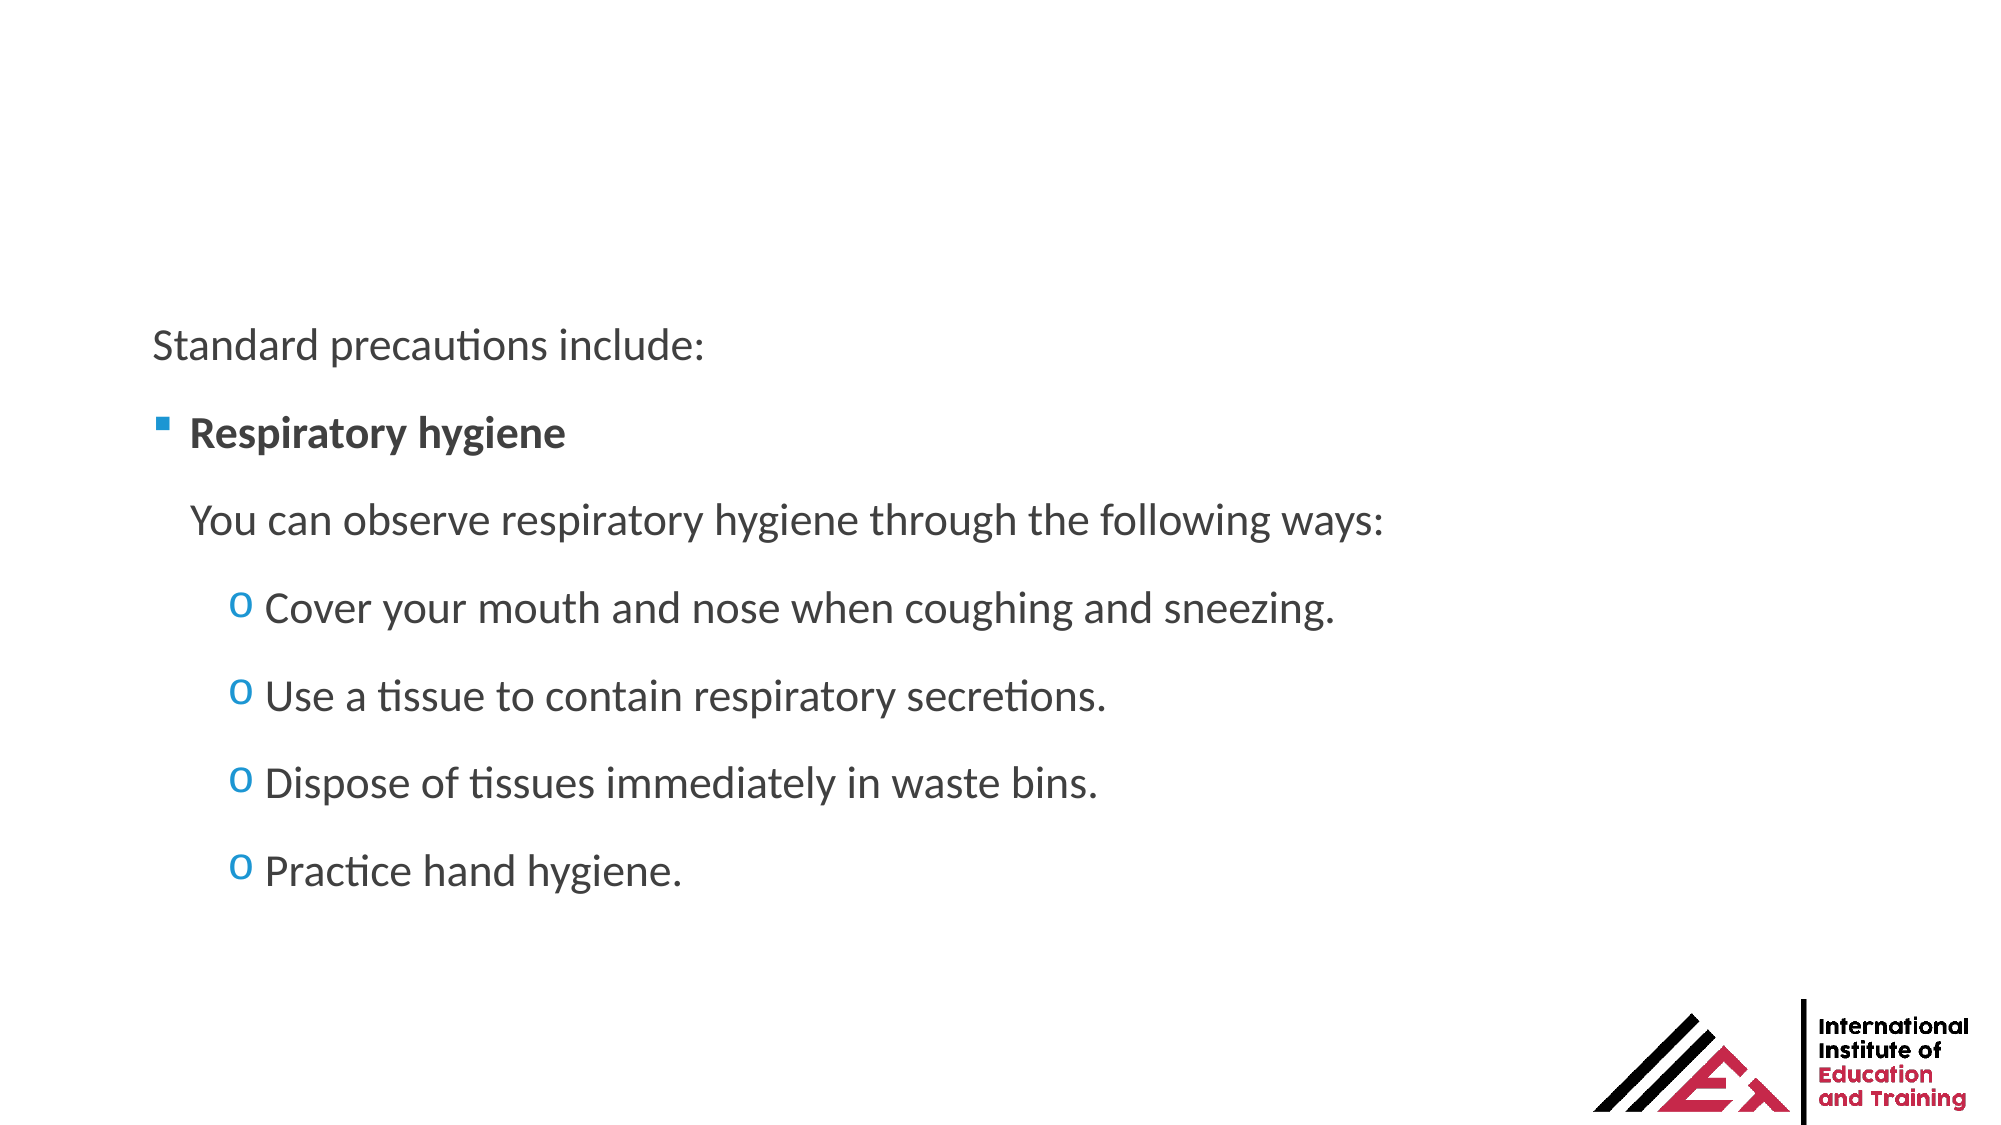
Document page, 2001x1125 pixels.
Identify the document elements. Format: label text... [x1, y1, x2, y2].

picture [1593, 999, 1968, 1125]
list Standard precautions include: Respiratory hygiene You can observe respiratory hygiene through the following ways: Cover your mouth and nose when coughing and sneezing. Use a tissue to contain respiratory secretions. Dispose of tissues immediately in waste bins. Practice hand hygiene. [137, 299, 1793, 1014]
